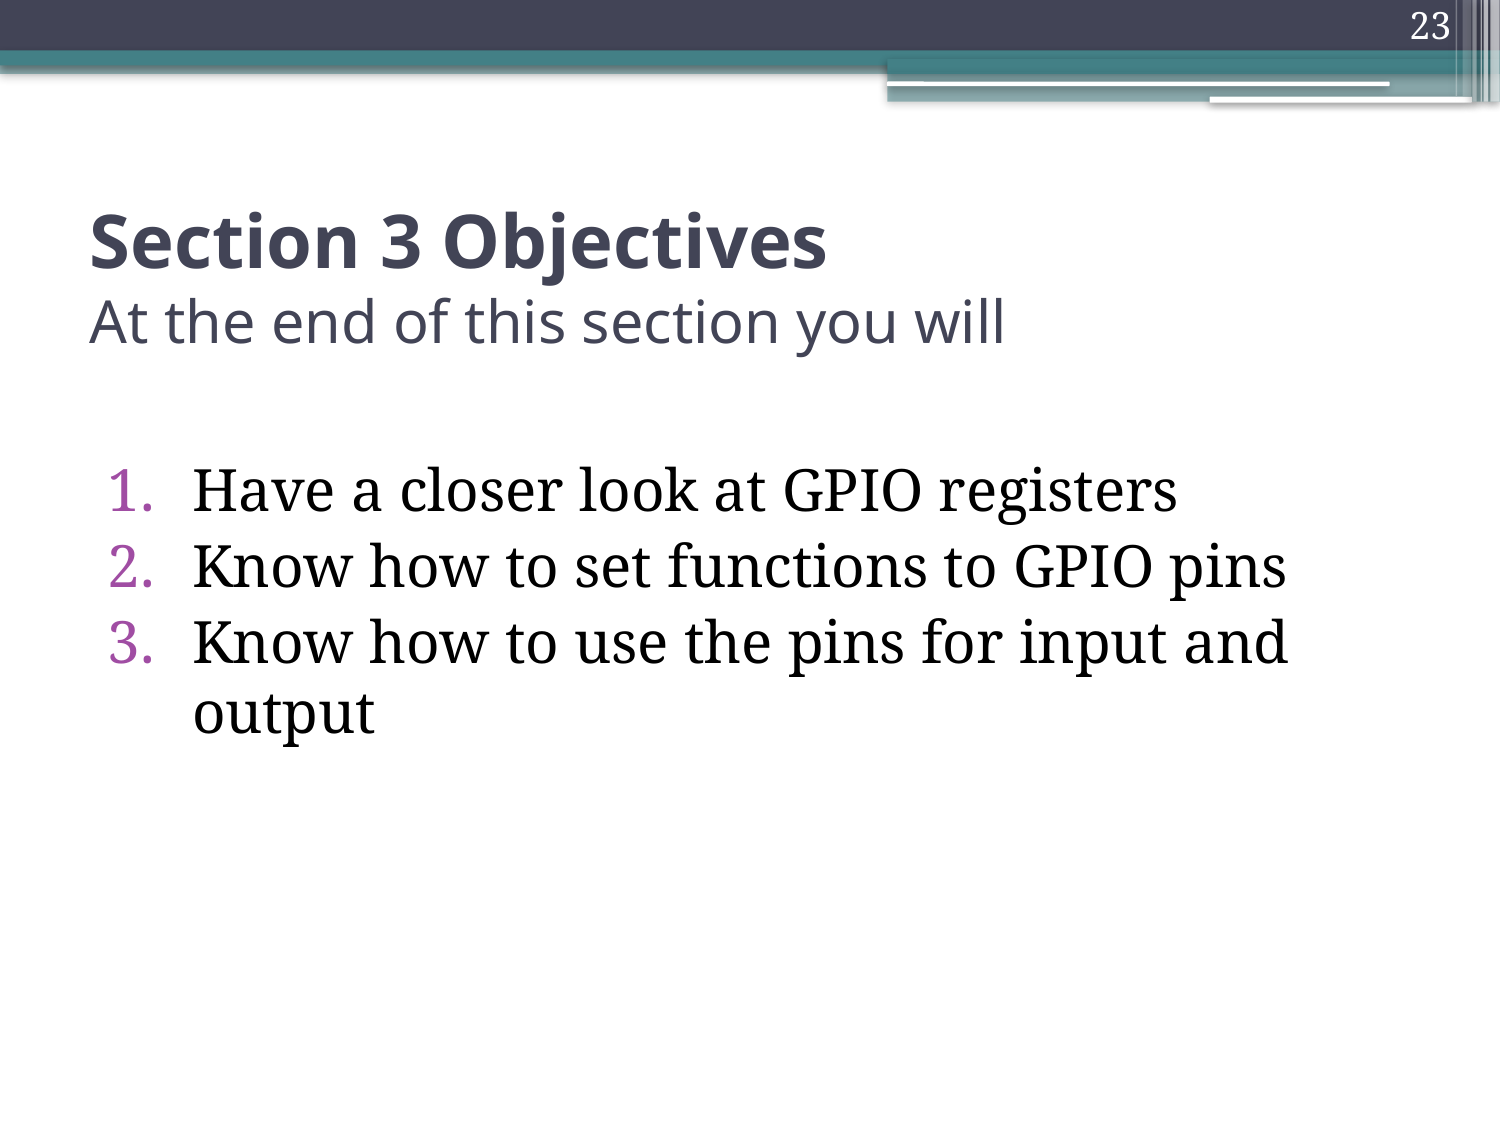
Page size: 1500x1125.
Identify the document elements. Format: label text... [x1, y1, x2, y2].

title Section 3 Objectives At the end of this section you will [75, 187, 1425, 363]
list Have a closer look at GPIO registers Know how to set functions to GPIO pins Know how to use the pins for input and output [75, 368, 1425, 1079]
slide_number 23 [1341, 0, 1466, 61]
